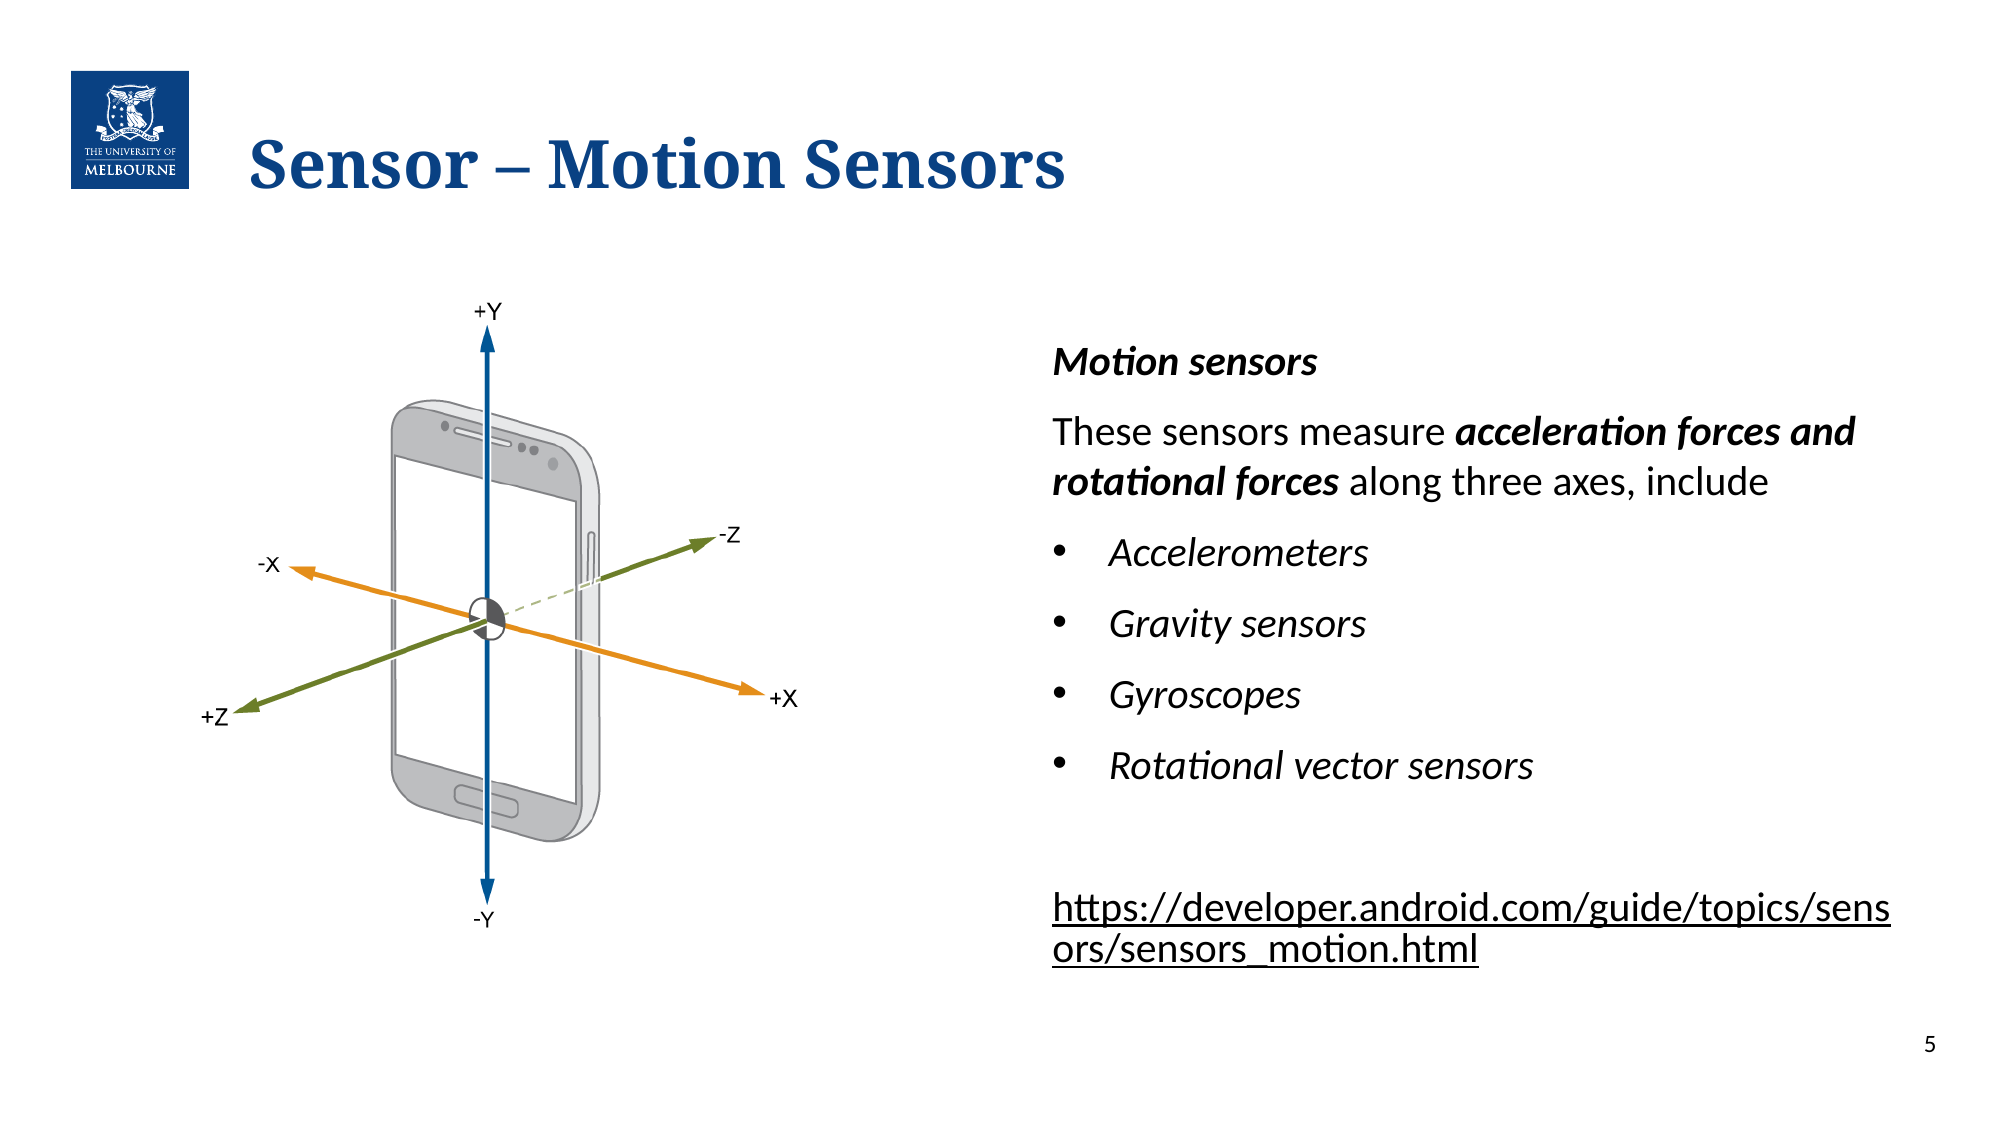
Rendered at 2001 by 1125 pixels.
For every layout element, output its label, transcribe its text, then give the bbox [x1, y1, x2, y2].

list Motion sensors These sensors measure acceleration forces and rotational forces along three axes, include Accelerometers Gravity sensors Gyroscopes Rotational vector sensors https://developer.android.com/guide/topics/sensors/sensors_motion.html [1037, 325, 1924, 898]
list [183, 298, 816, 931]
title Sensor – Motion Sensors [234, 64, 1924, 211]
slide_number 5 [1797, 1012, 1937, 1073]
